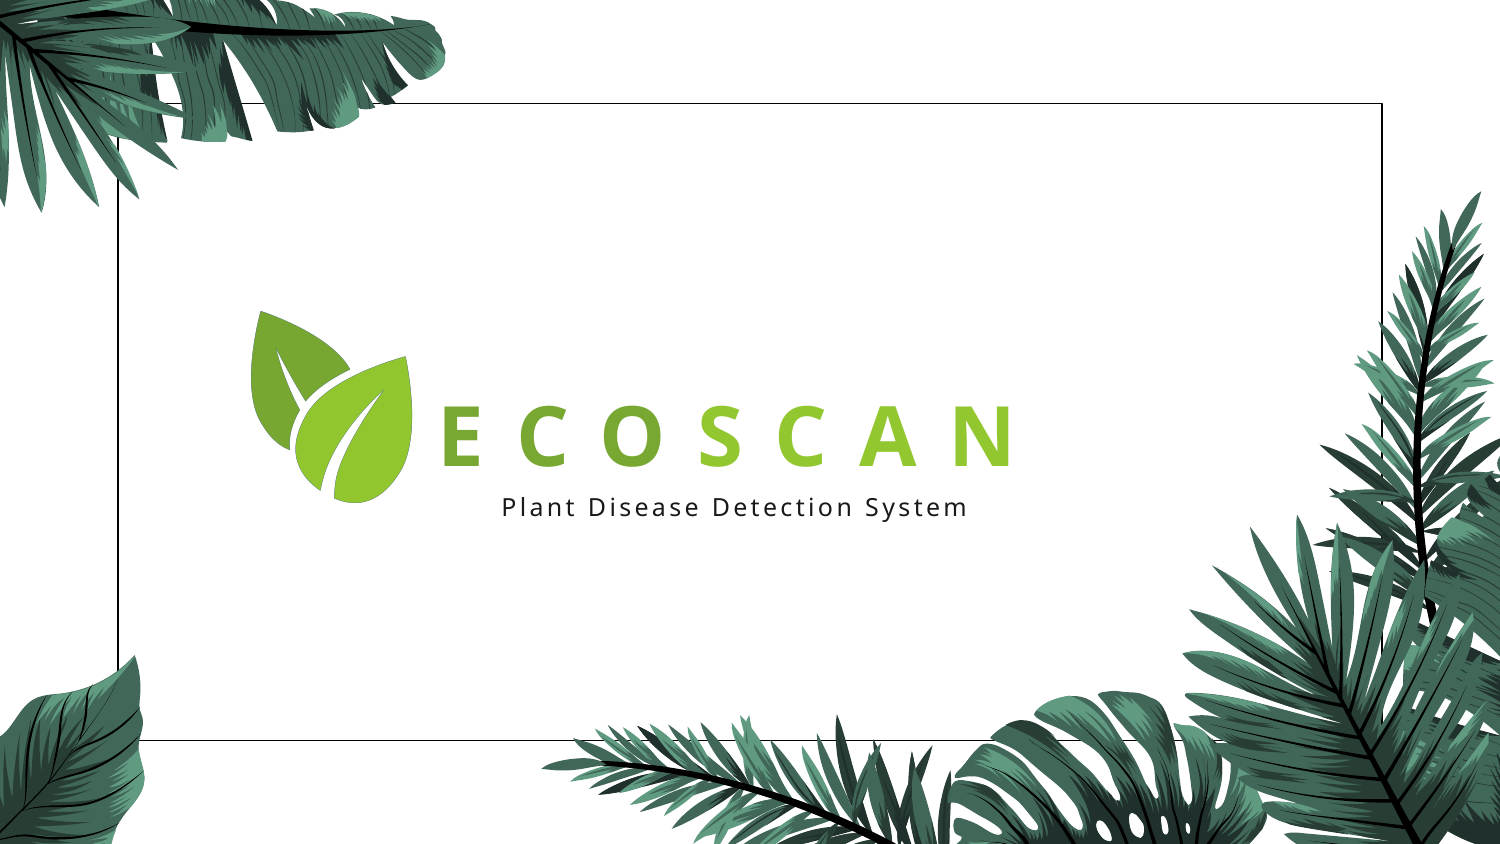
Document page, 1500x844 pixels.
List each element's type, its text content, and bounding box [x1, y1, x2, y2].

text_box [240, 311, 423, 508]
title ECOSCAN [423, 367, 1121, 436]
text_box Plant Disease Detection System [240, 436, 1229, 522]
